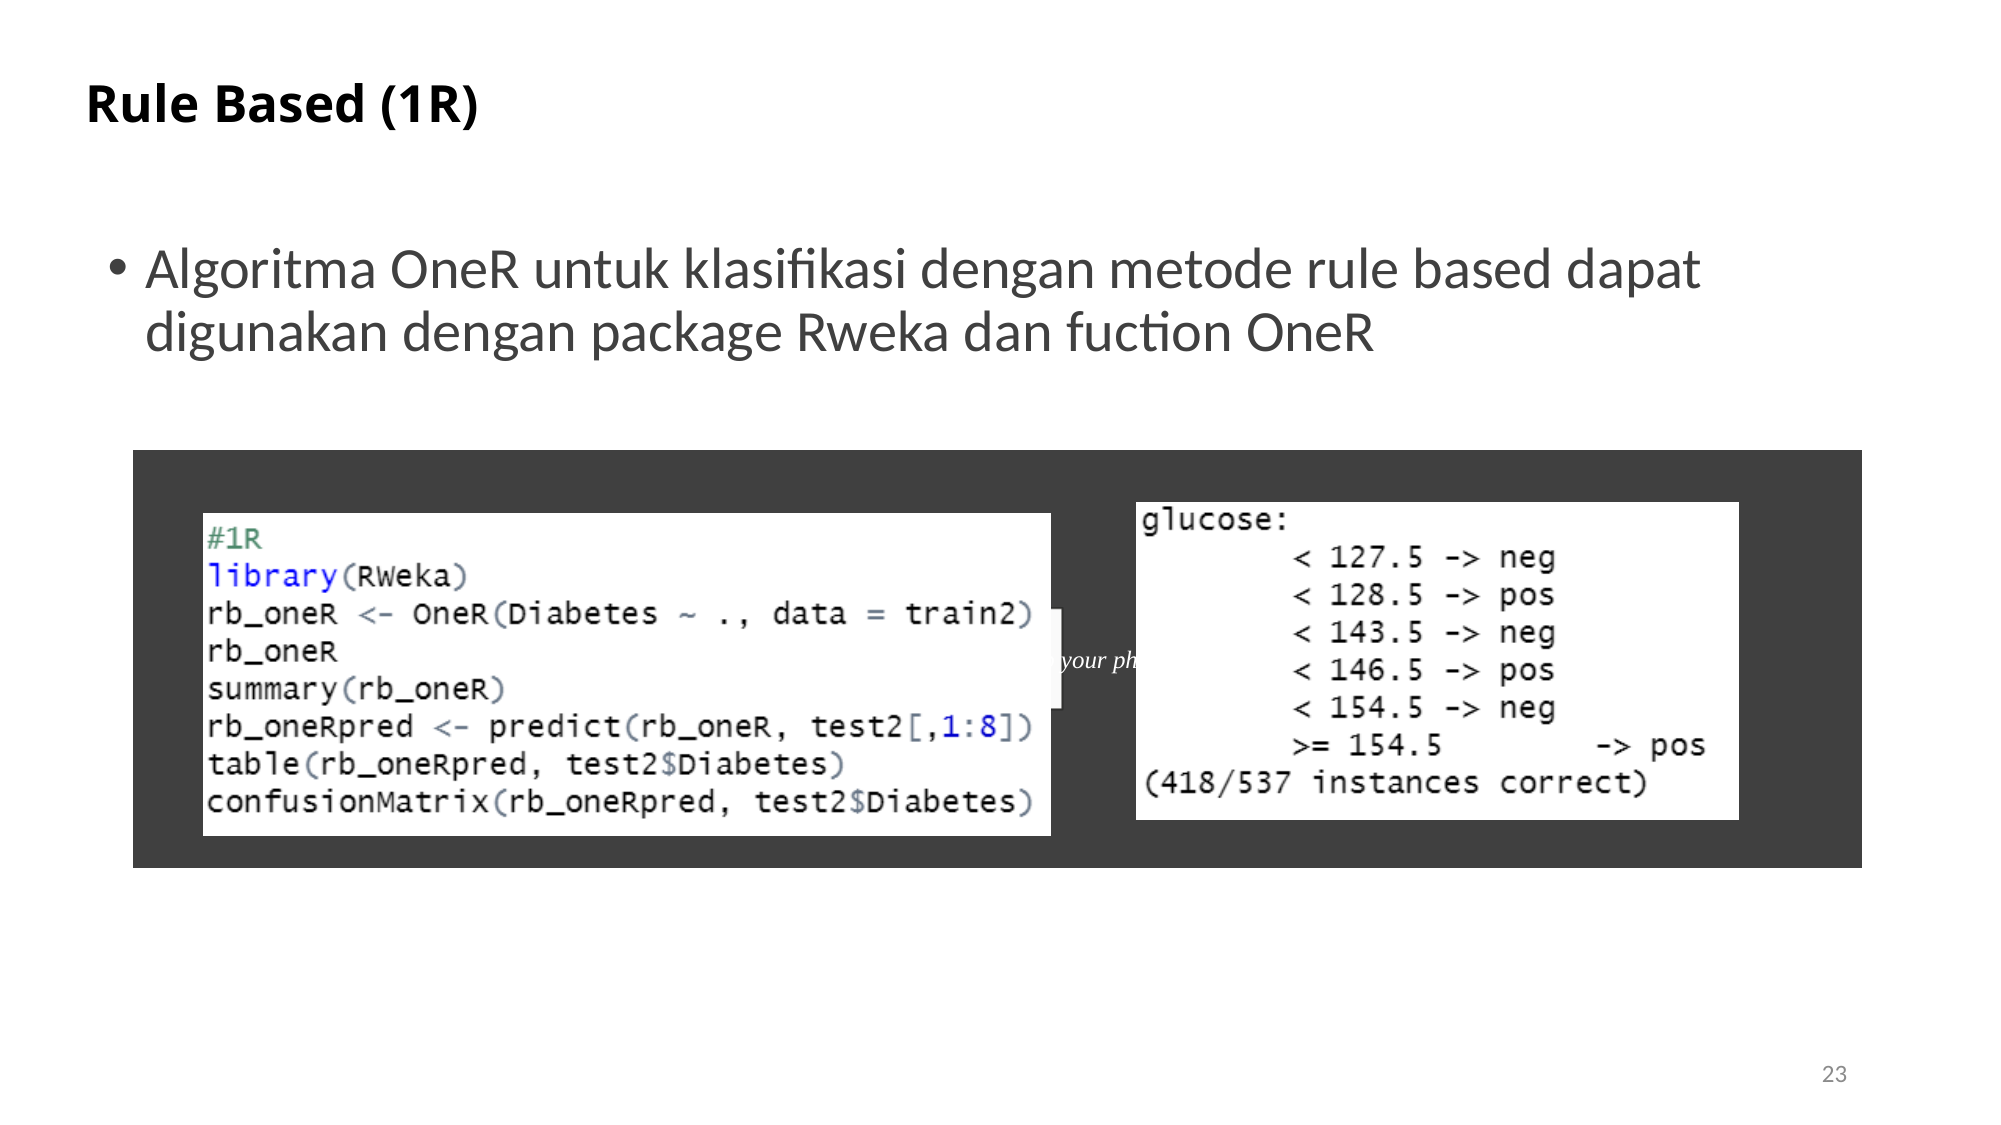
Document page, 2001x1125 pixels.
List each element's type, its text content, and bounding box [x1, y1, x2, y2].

slide_number 23 [1412, 1042, 1863, 1103]
title Rule Based (1R) [70, 70, 1569, 142]
picture [133, 449, 1863, 868]
list Algoritma OneR untuk klasifikasi dengan metode rule based dapat digunakan dengan package Rweka dan fuction OneR [78, 163, 1867, 418]
